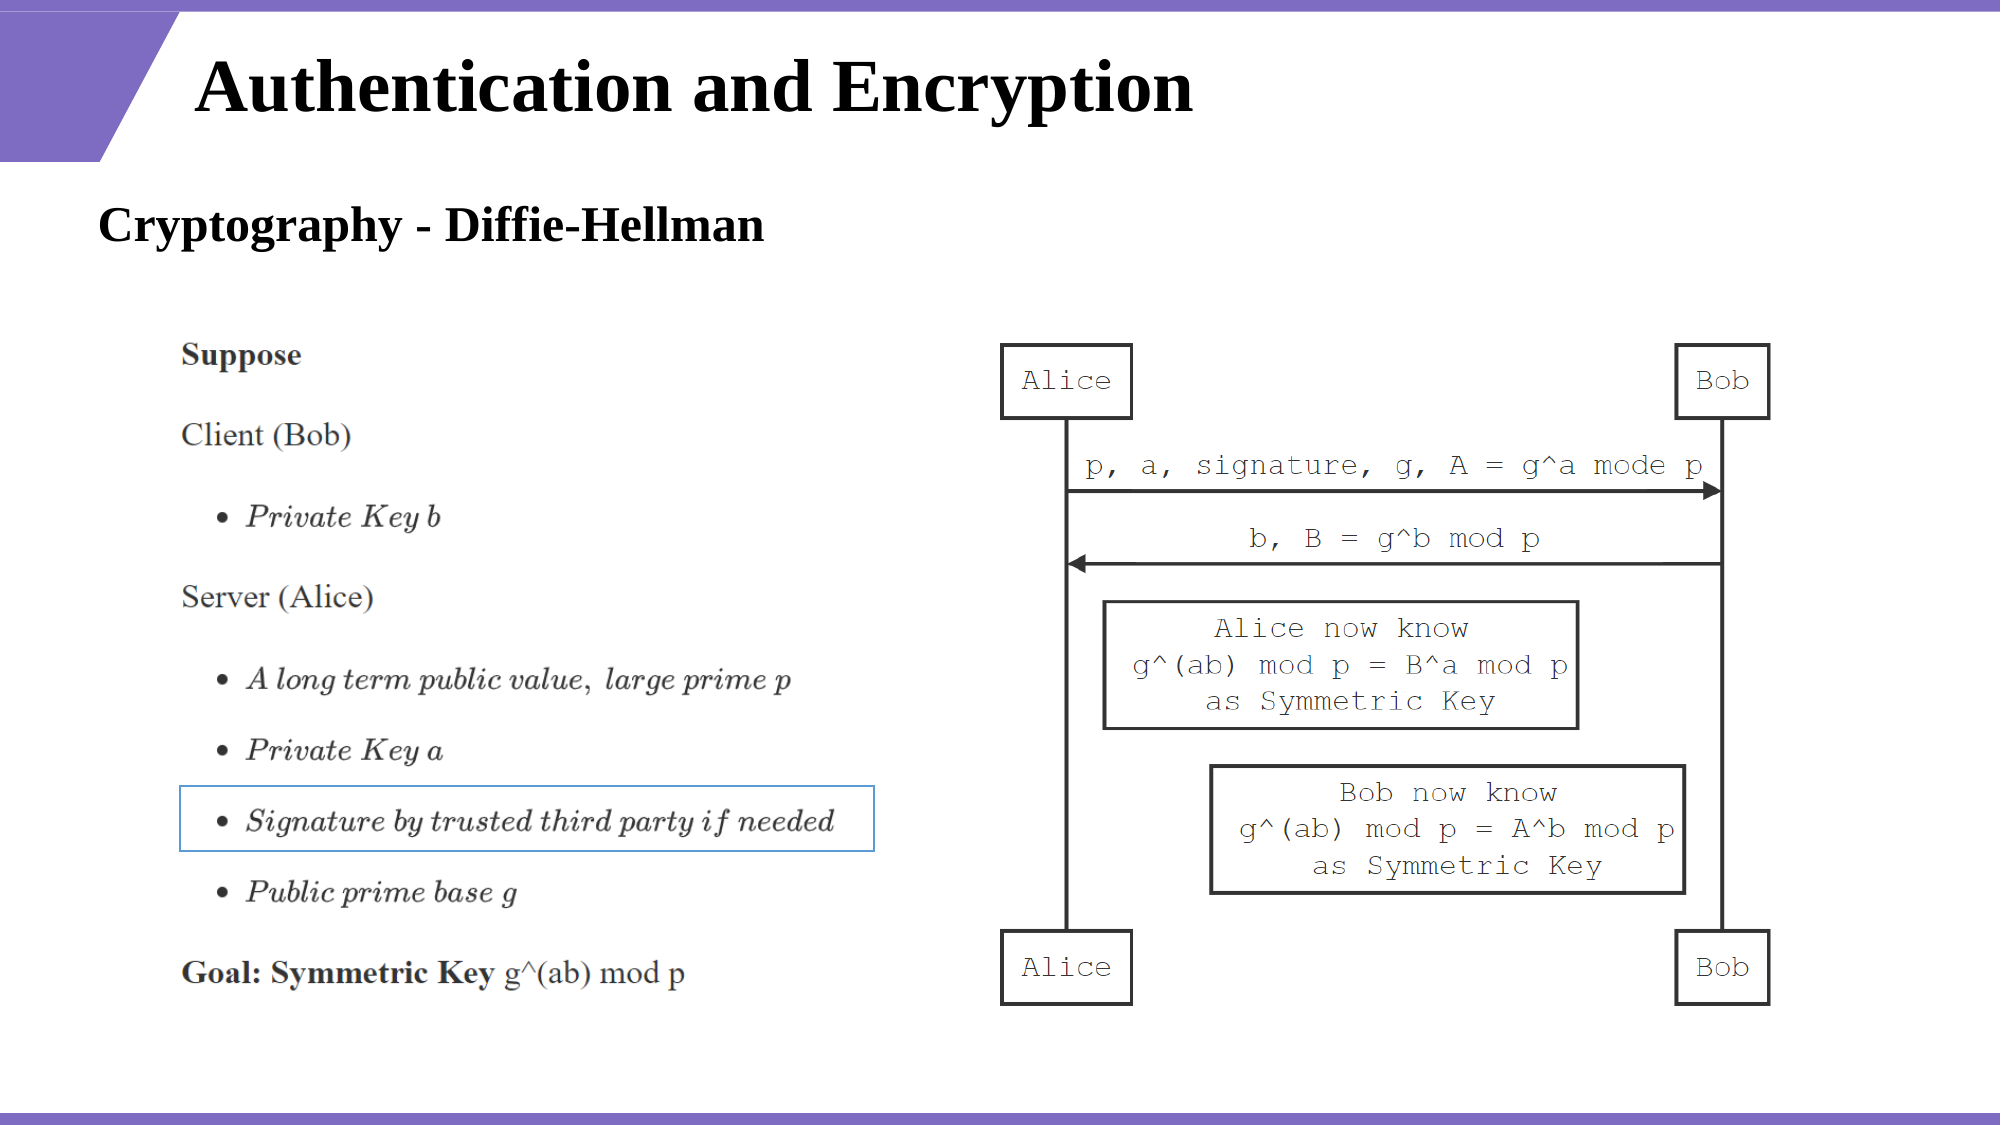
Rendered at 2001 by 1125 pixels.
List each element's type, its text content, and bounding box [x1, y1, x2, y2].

picture [126, 312, 902, 1035]
picture [937, 279, 1841, 1068]
title Authentication and Encryption [179, 11, 1863, 162]
text_box Cryptography - Diffie-Hellman [82, 184, 1960, 260]
